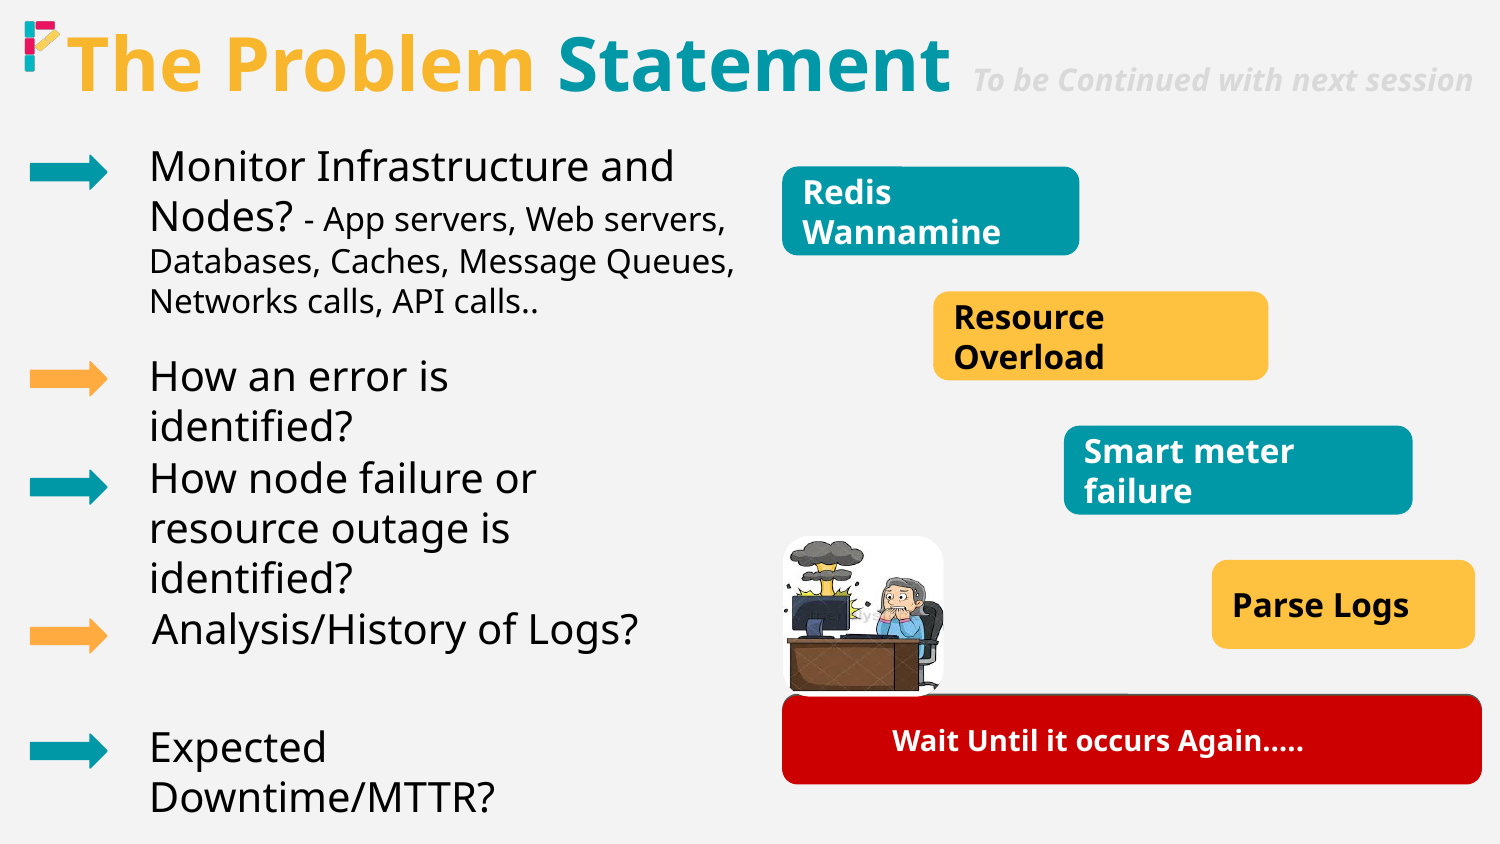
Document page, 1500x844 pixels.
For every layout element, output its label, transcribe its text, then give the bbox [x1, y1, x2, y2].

text_box [30, 361, 107, 396]
text_box [30, 155, 107, 190]
text_box [30, 734, 107, 768]
text_box Parse Logs [1212, 560, 1475, 649]
text_box Resource Overload [934, 292, 1268, 380]
text_box Smart meter failure [1064, 426, 1412, 514]
text_box How an error is identified? [134, 335, 676, 423]
text_box [30, 470, 107, 505]
picture [12, 16, 74, 78]
text_box Analysis/History of Logs? [136, 588, 673, 684]
title The Problem Statement To be Continued with next session [0, 5, 1500, 112]
text_box How node failure or resource outage is identified? [133, 436, 664, 560]
text_box Monitor Infrastructure and Nodes? - App servers, Web servers, Databases, Caches, Message Queues, Networks calls, API calls.. [133, 125, 756, 321]
text_box Redis Wannamine [782, 167, 1079, 255]
text_box Expected Downtime/MTTR? [134, 705, 659, 783]
picture [782, 535, 944, 697]
text_box [30, 619, 107, 653]
text_box Wait Until it occurs Again….. [782, 696, 1482, 784]
